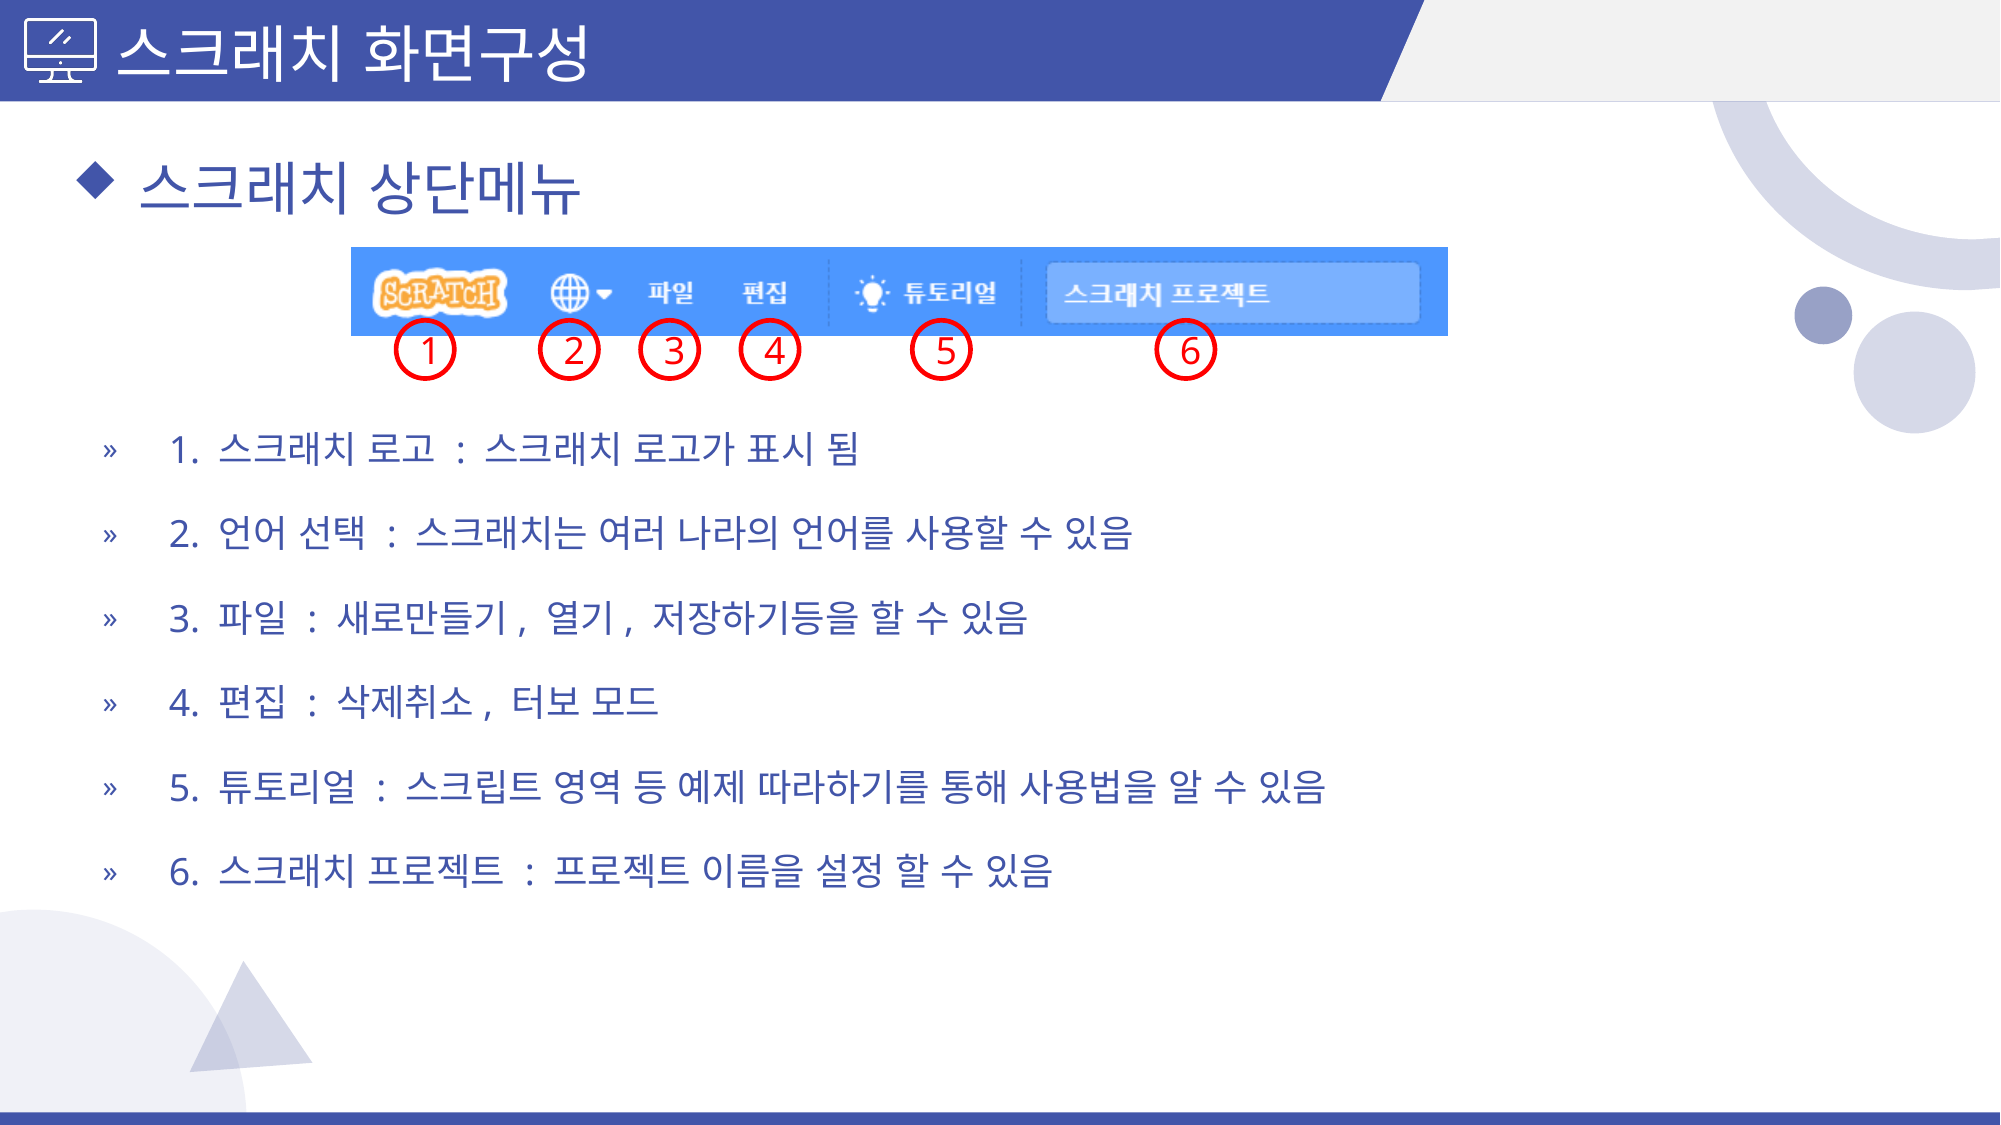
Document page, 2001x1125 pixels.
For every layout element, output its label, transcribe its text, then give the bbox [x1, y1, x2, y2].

picture [351, 247, 1448, 336]
text_box 스크래치 상단메뉴 1. 스크래치 로고 : 스크래치 로고가 표시 됨 2. 언어 선택 : 스크래치는 여러 나라의 언어를 사용할 수 있음 3. 파일 : 새로만들기, 열기, 저장하기등을 할 수 있음 4. 편집 : 삭제취소, 터보 모드 5. 튜토리얼 : 스크립트 영역 등 예제 따라하기를 통해 사용법을 알 수 있음 6. 스크래치 프로젝트 : 프로젝트 이름을 설정 할 수 있음 [50, 144, 1937, 1048]
text_box 5 [910, 345, 973, 381]
text_box 2 [538, 345, 601, 381]
picture [24, 14, 97, 87]
text_box 스크래치 화면구성 [108, 16, 1361, 81]
text_box 6 [1155, 345, 1217, 381]
text_box 4 [739, 345, 801, 381]
text_box 3 [639, 345, 701, 381]
text_box 1 [394, 345, 456, 381]
